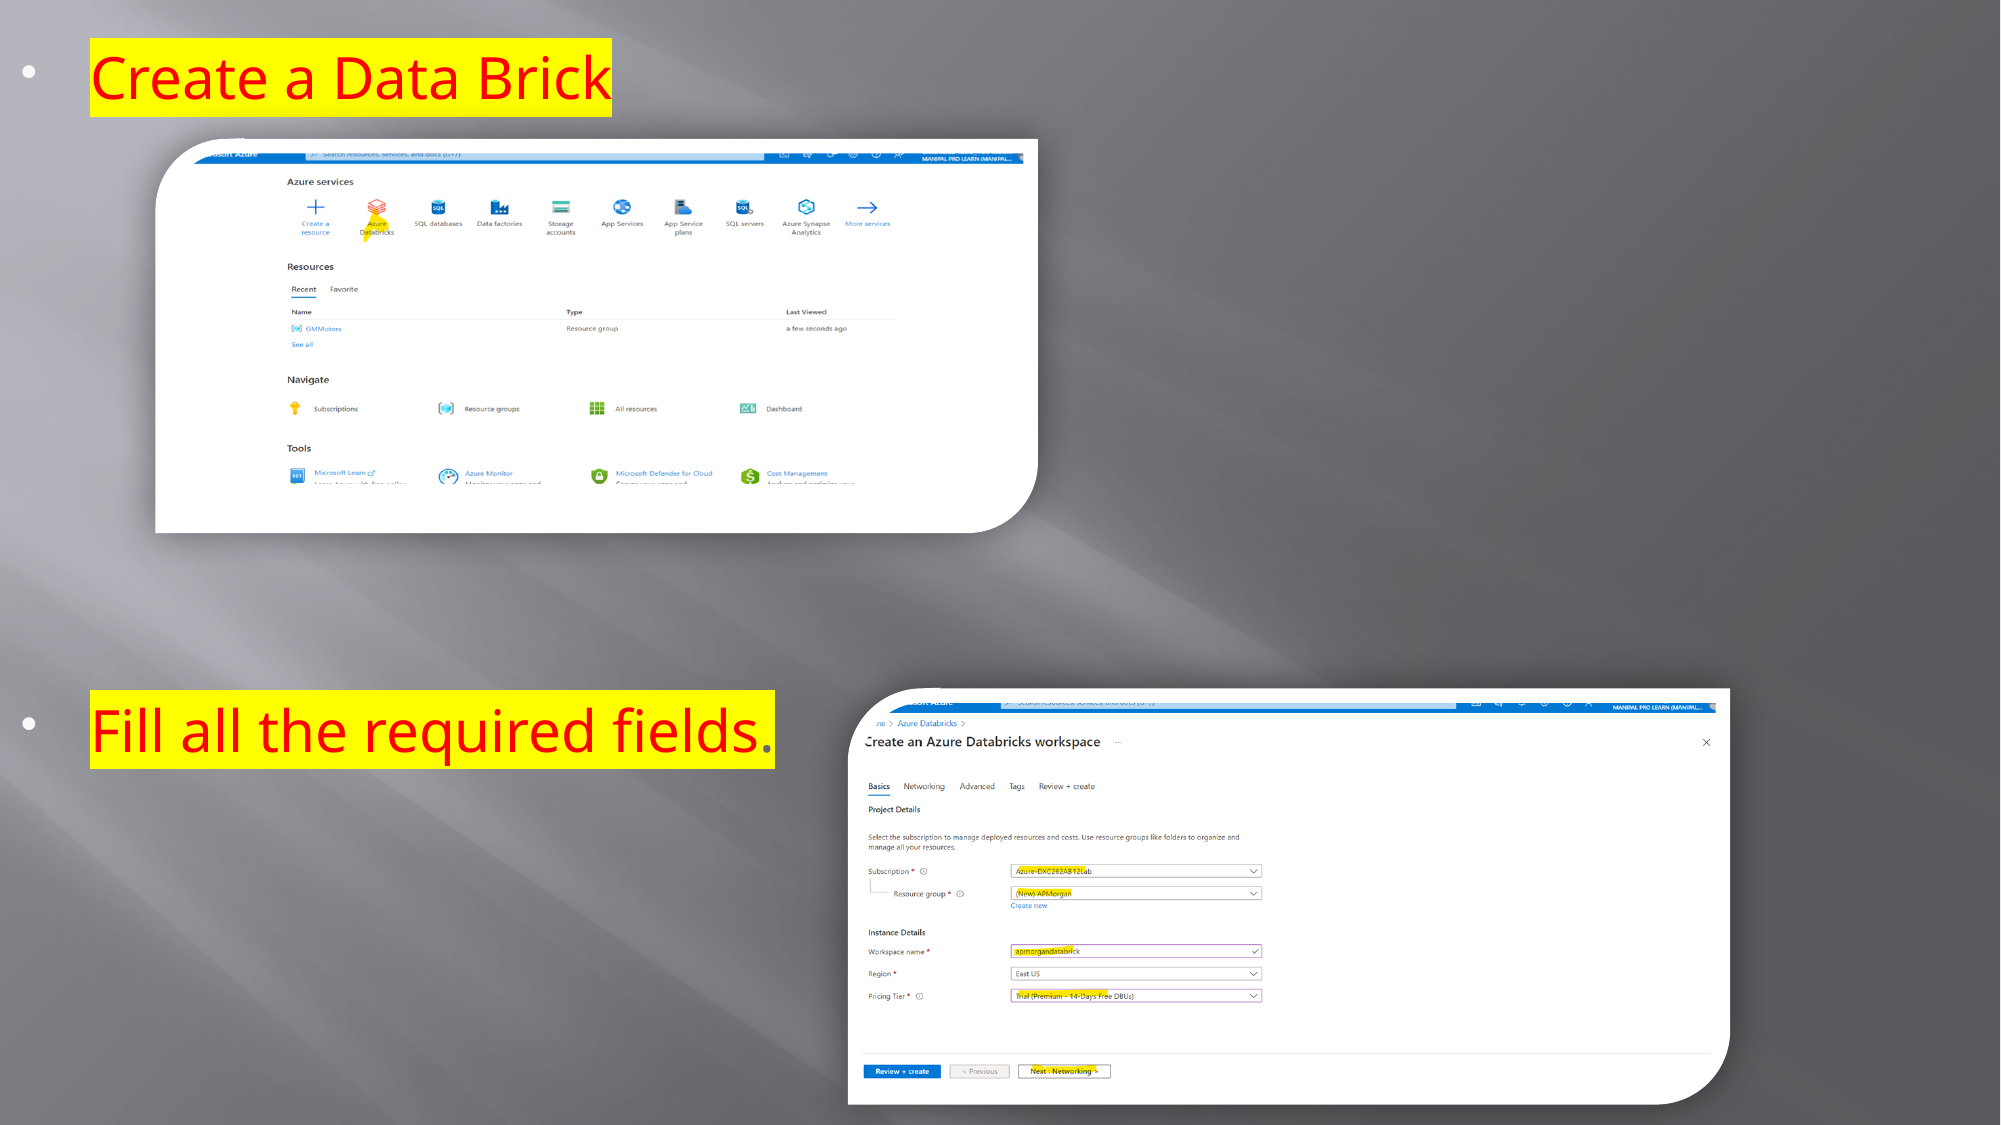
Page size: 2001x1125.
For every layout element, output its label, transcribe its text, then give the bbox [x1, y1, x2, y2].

picture [162, 145, 1031, 527]
list Create a Data Brick Fill all the required fields. [0, 34, 1386, 842]
picture [854, 695, 1724, 1098]
